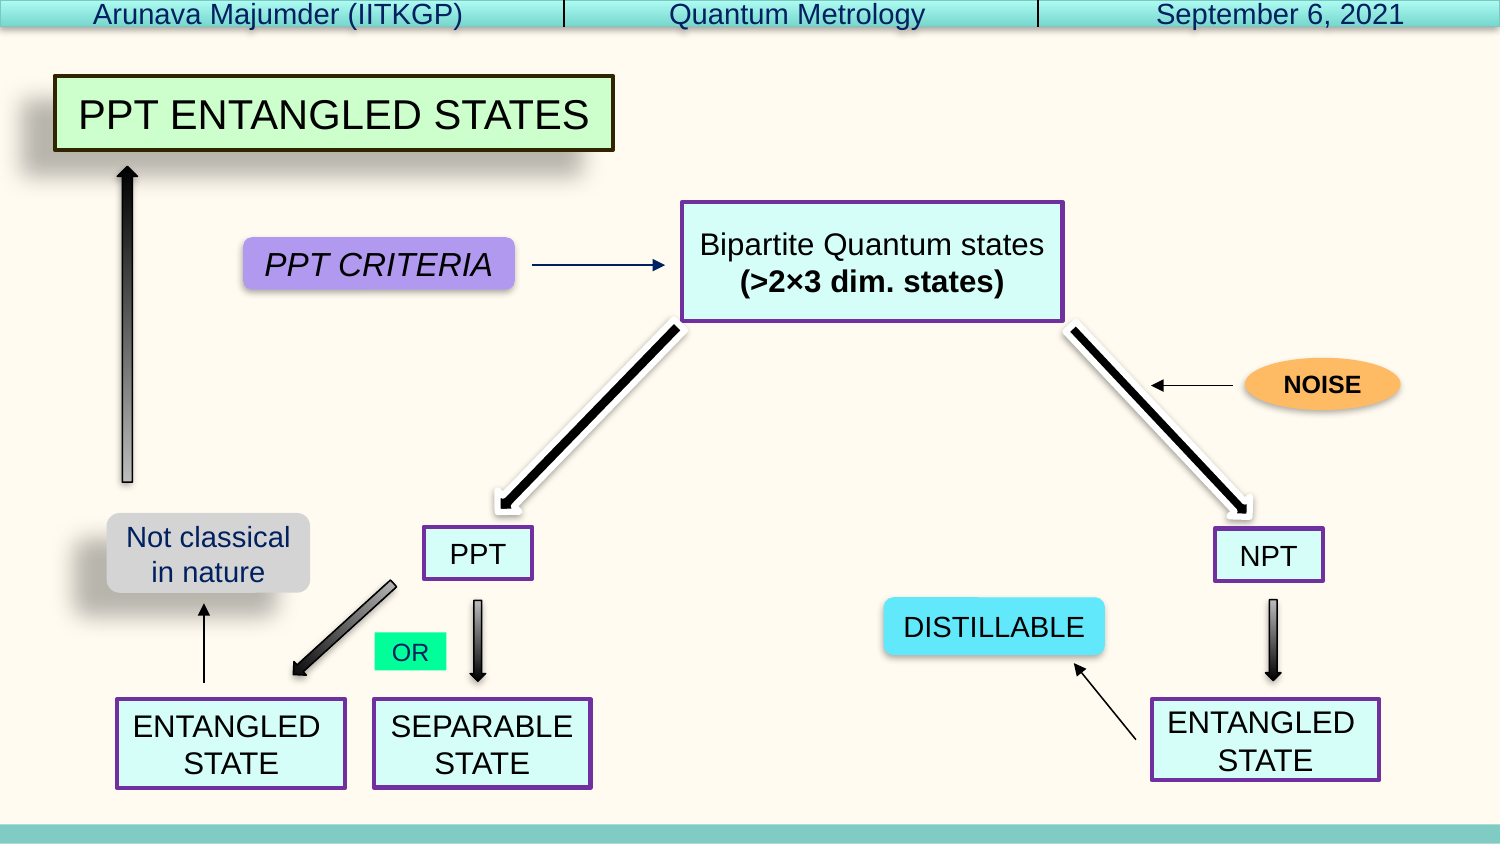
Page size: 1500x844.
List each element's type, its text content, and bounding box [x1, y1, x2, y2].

text_box [494, 316, 689, 516]
text_box Arunava Majumder (IITKGP) Quantum Metrology September 6, 2021 [0, 0, 563, 27]
text_box OR [373, 630, 448, 673]
text_box [1264, 598, 1282, 682]
text_box PPT ENTANGLED STATES [53, 74, 615, 152]
text_box DISTILLABLE [881, 595, 1107, 658]
text_box SEPARABLE STATE [372, 697, 593, 790]
text_box [469, 599, 487, 682]
text_box NPT [1213, 526, 1325, 583]
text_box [1073, 662, 1137, 740]
text_box [116, 165, 139, 483]
text_box Bipartite Quantum states (>2×3 dim. states) [680, 200, 1065, 323]
text_box Not classical in nature [104, 510, 313, 595]
text_box NOISE [1242, 355, 1403, 413]
text_box Arunava Majumder (IITKGP) Quantum Metrology September 6, 2021 [565, 0, 1037, 27]
text_box [1062, 318, 1254, 520]
text_box ENTANGLED STATE [115, 697, 347, 790]
text_box PPT CRITERIA [241, 235, 517, 292]
text_box Arunava Majumder (IITKGP) Quantum Metrology September 6, 2021 [1039, 0, 1500, 27]
text_box [292, 579, 398, 676]
text_box ENTANGLED STATE [1150, 697, 1381, 782]
text_box [0, 822, 1500, 844]
text_box PPT [422, 525, 534, 581]
